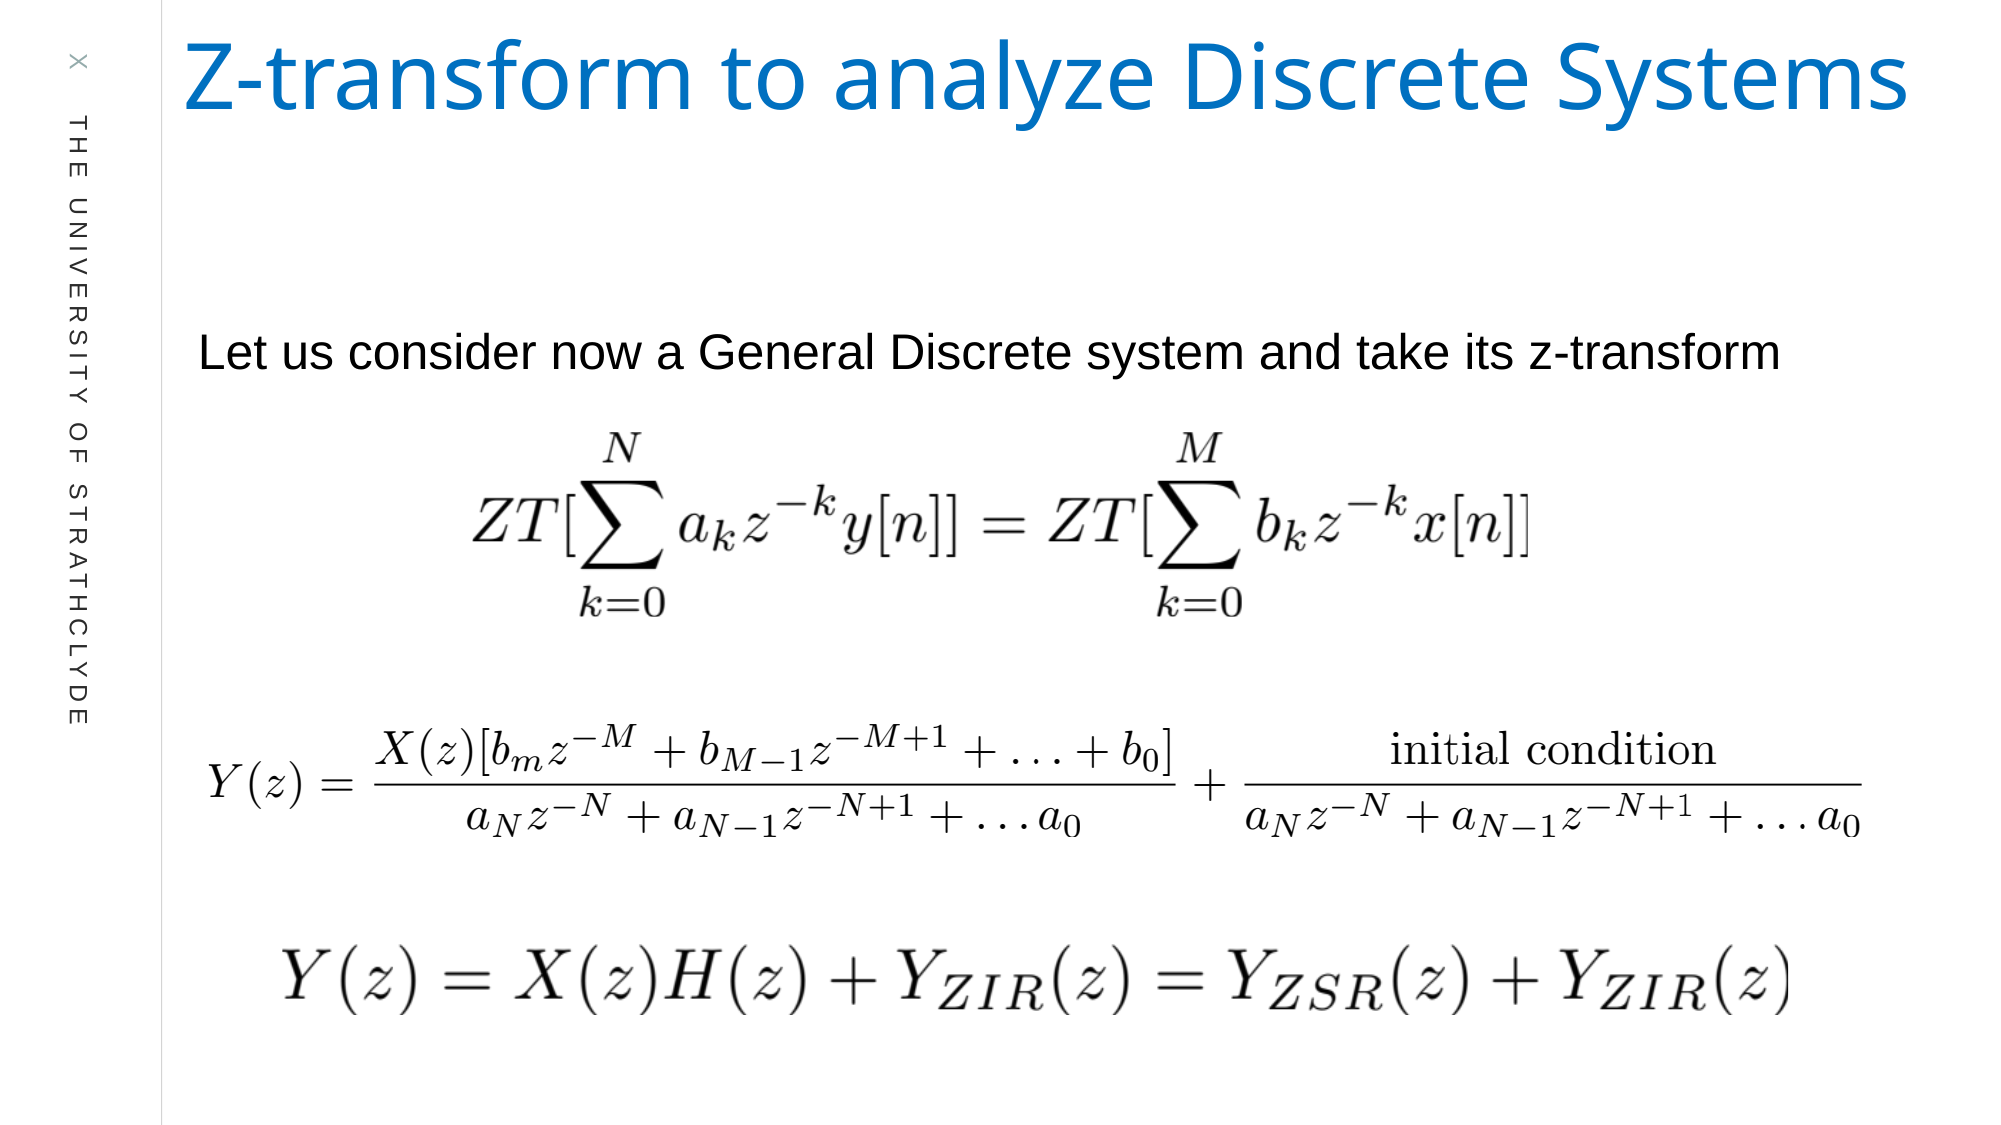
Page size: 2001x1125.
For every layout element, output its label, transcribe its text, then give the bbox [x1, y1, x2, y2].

picture [472, 431, 1528, 616]
title Z-transform to analyze Discrete Systems [183, 7, 2000, 126]
picture [208, 723, 1862, 837]
picture [282, 944, 1788, 1015]
text_box Let us consider now a General Discrete system and take its z-transform [183, 312, 2000, 388]
